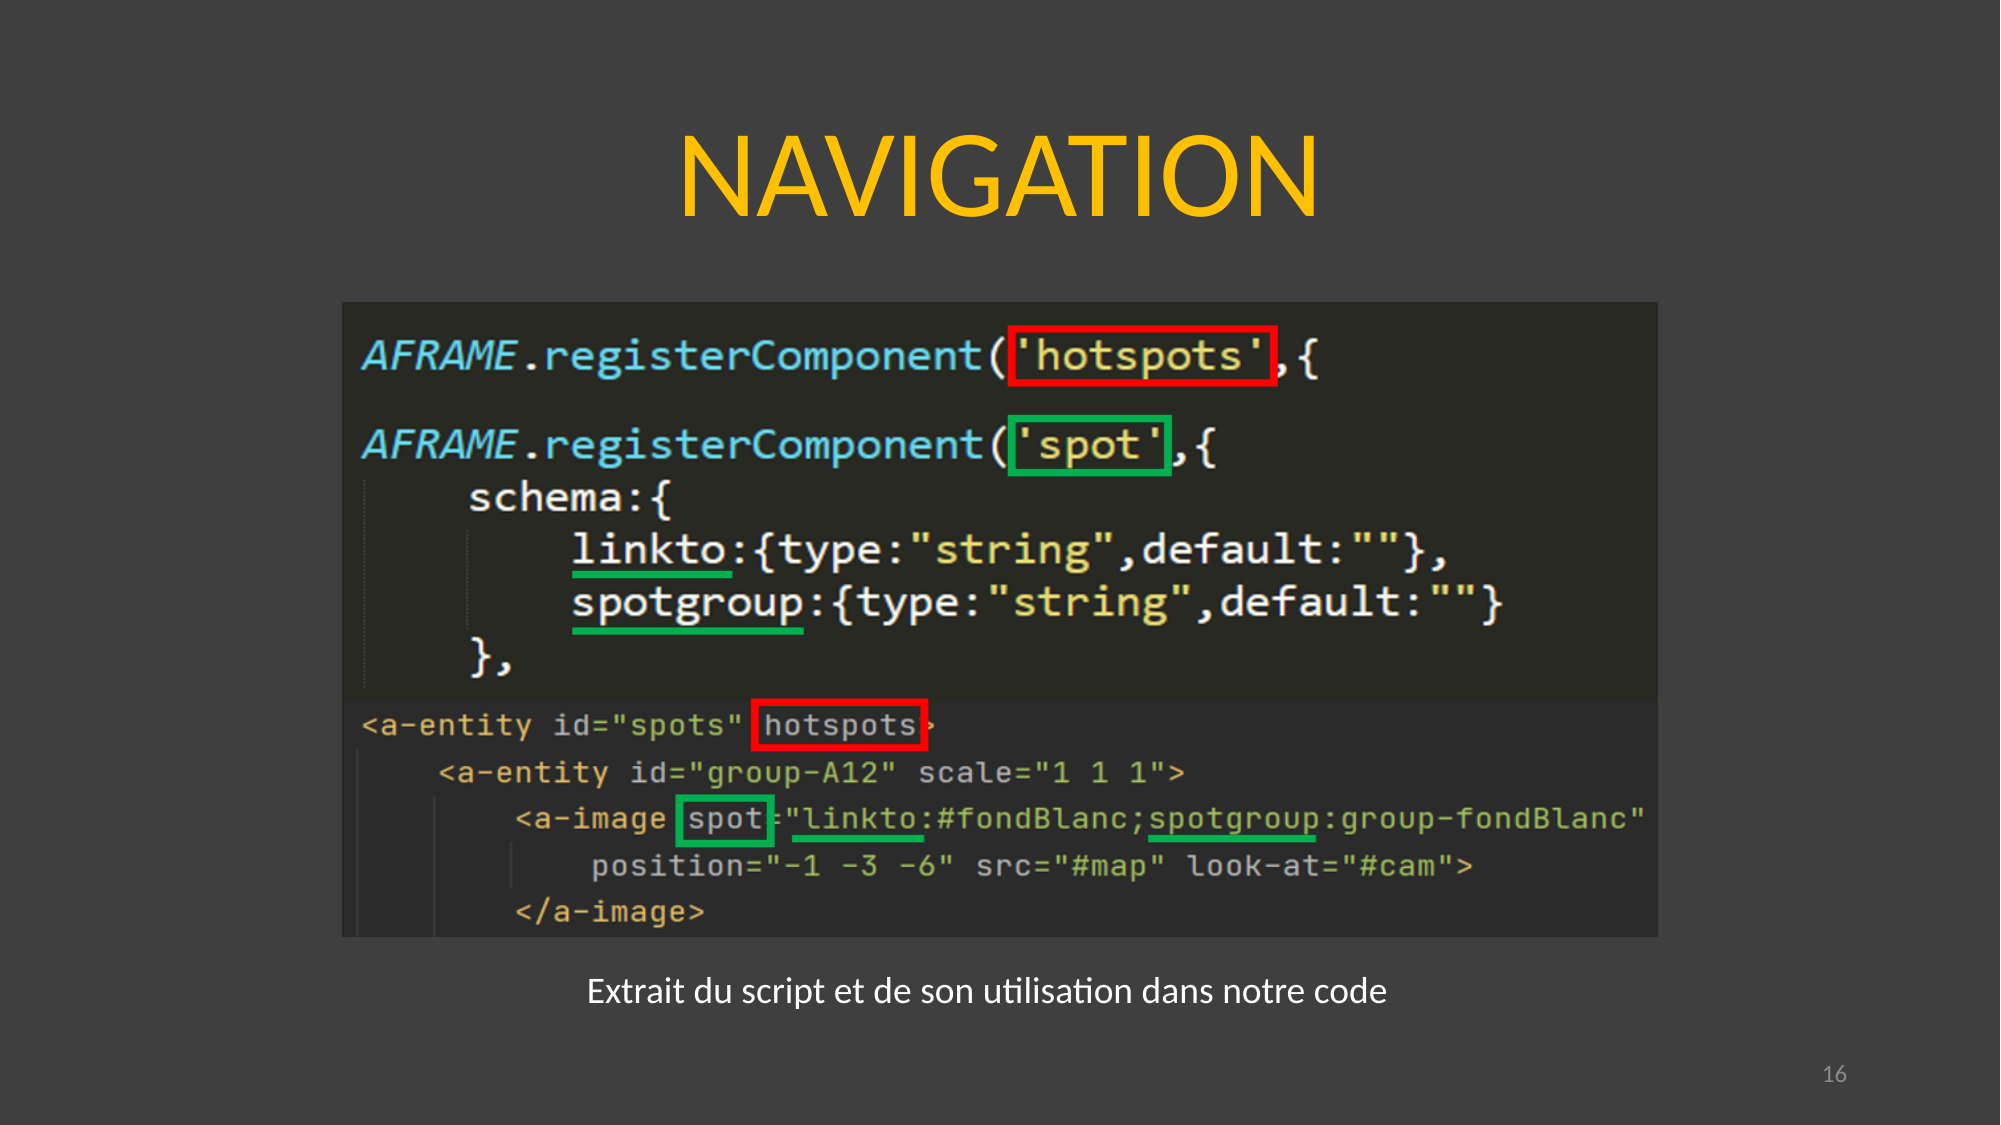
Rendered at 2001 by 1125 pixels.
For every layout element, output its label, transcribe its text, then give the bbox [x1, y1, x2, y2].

picture [342, 302, 1658, 938]
slide_number 16 [1412, 1042, 1863, 1103]
title NAVIGATION [117, 52, 1883, 251]
text_box Extrait du script et de son utilisation dans notre code [572, 958, 1428, 1019]
